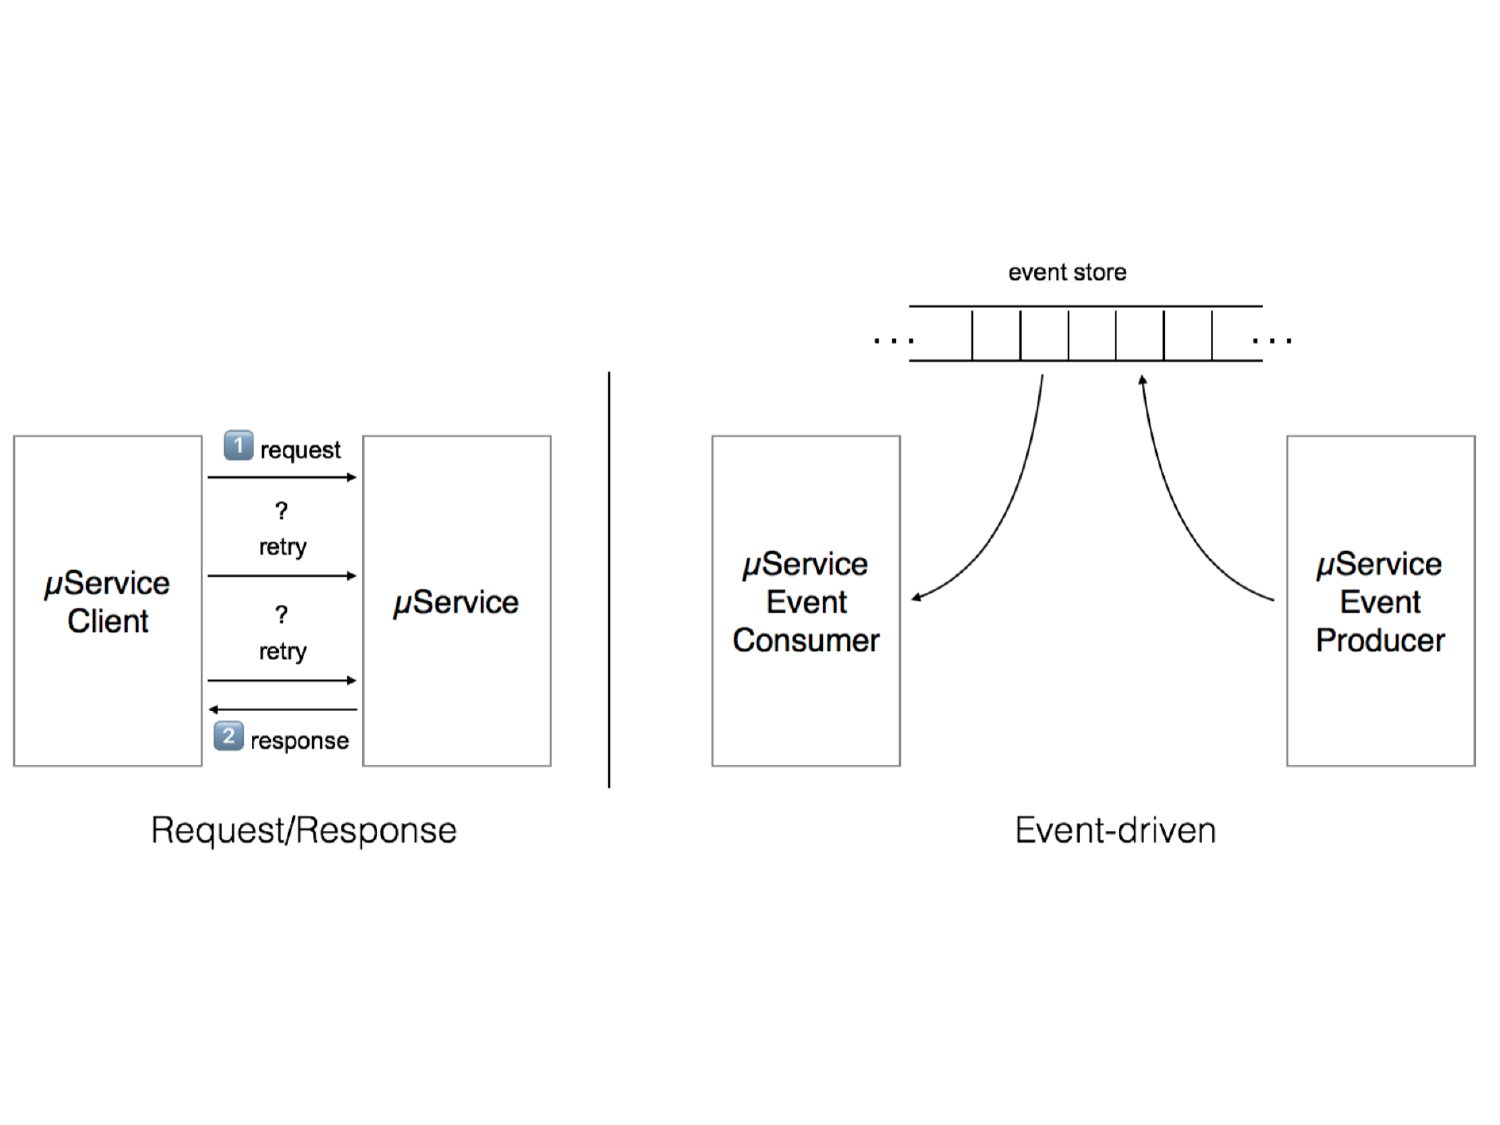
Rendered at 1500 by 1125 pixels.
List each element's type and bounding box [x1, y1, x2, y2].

picture [0, 249, 1500, 876]
